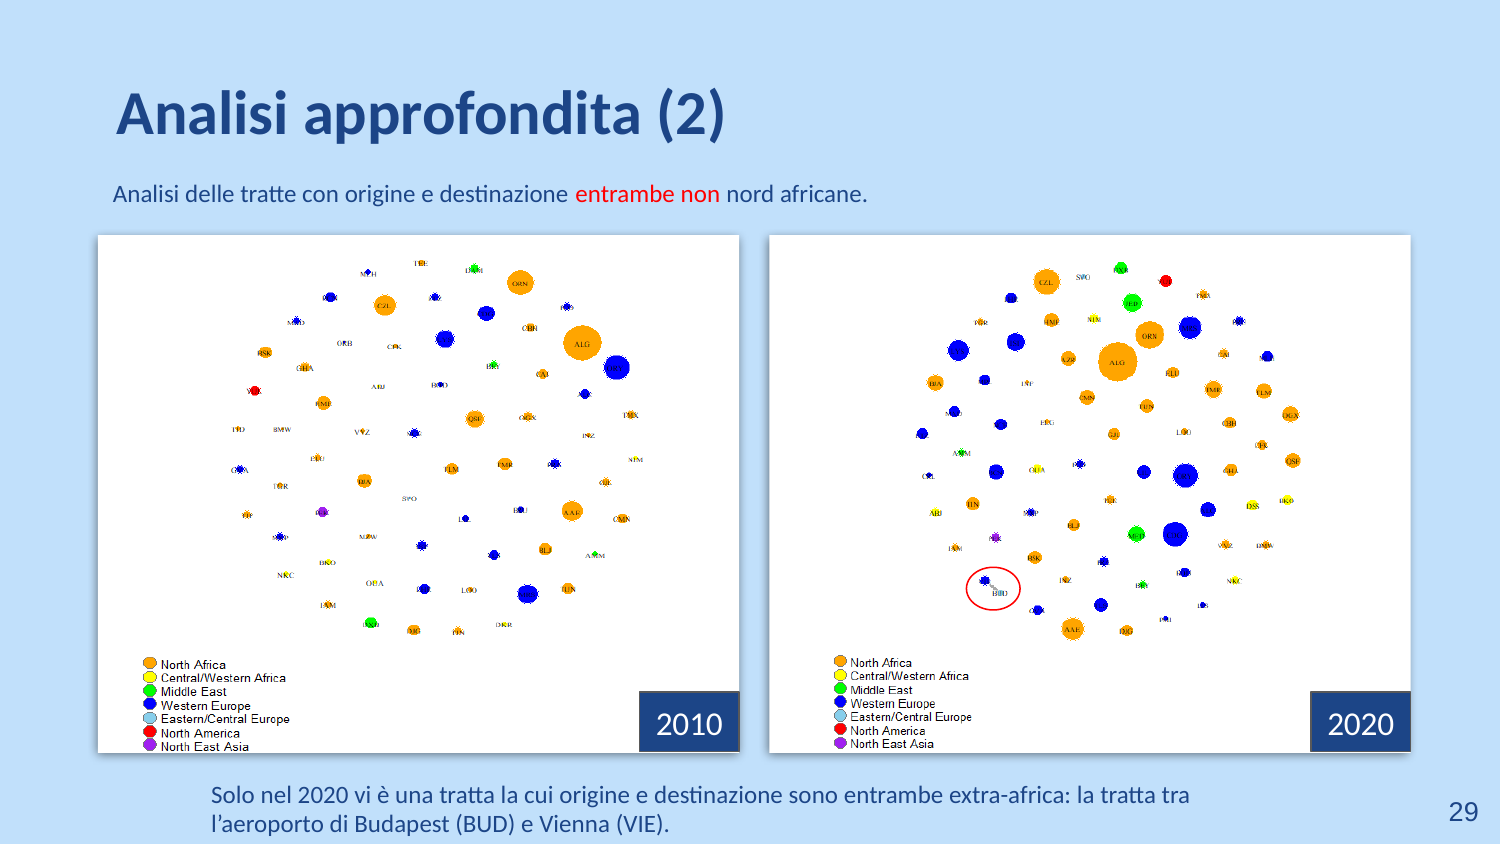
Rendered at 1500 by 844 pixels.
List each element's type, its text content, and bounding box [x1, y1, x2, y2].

picture [769, 235, 1411, 753]
text_box Analisi delle tratte con origine e destinazione entrambe non nord africane. [97, 162, 978, 250]
text_box Solo nel 2020 vi è una tratta la cui origine e destinazione sono entrambe extra-africa: la tratta tra l’aeroporto di Budapest (BUD) e Vienna (VIE). [196, 733, 1304, 844]
slide_number ‹#› [1403, 779, 1494, 844]
title Analisi approfondita (2) [101, 67, 1237, 163]
picture [97, 235, 740, 753]
